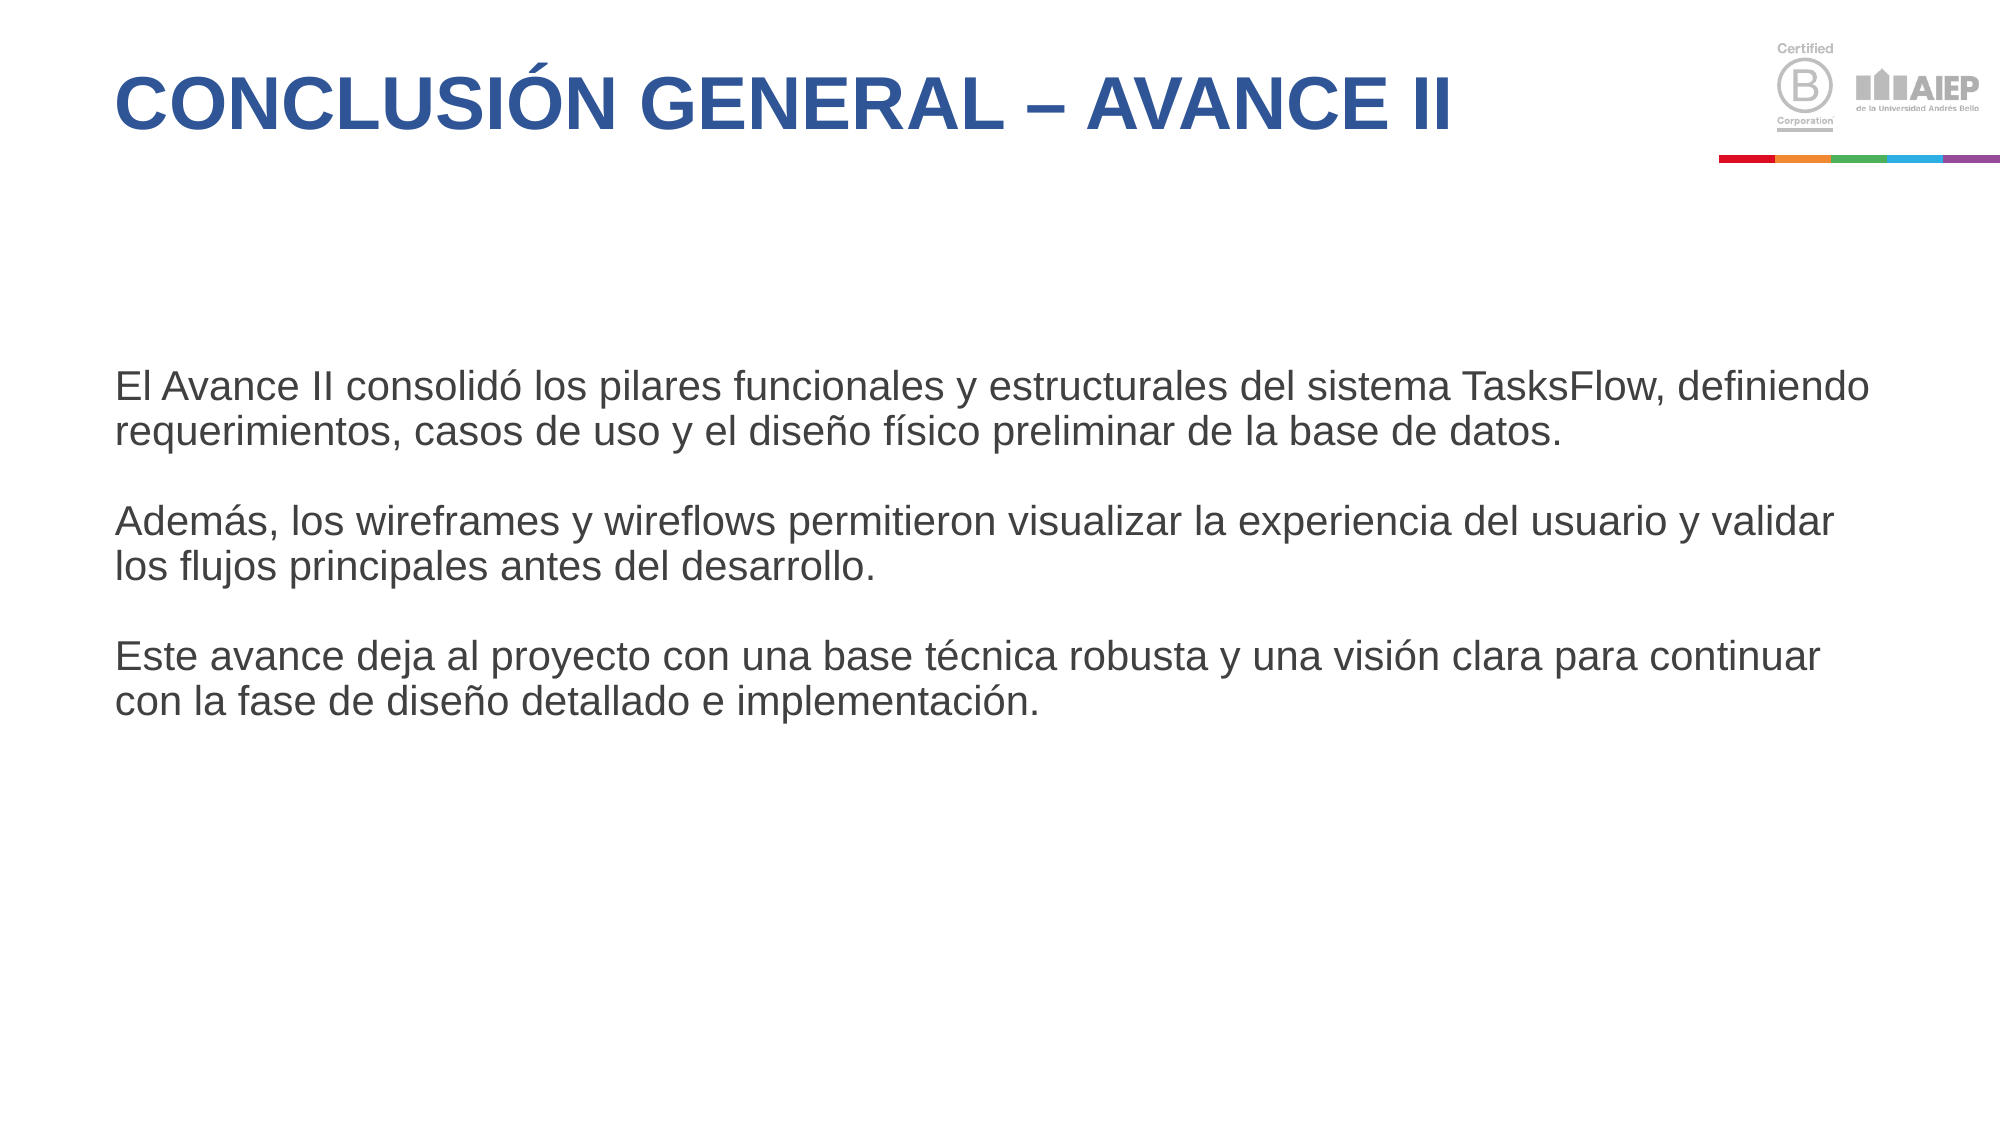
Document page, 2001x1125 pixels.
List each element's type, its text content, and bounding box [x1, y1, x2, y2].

list El Avance II consolidó los pilares funcionales y estructurales del sistema TasksFlow, definiendo requerimientos, casos de uso y el diseño físico preliminar de la base de datos. Además, los wireframes y wireflows permitieron visualizar la experiencia del usuario y validar los flujos principales antes del desarrollo. Este avance deja al proyecto con una base técnica robusta y una visión clara para continuar con la fase de diseño detallado e implementación. [99, 356, 1900, 1071]
title Conclusión General – Avance II [99, 48, 1719, 163]
